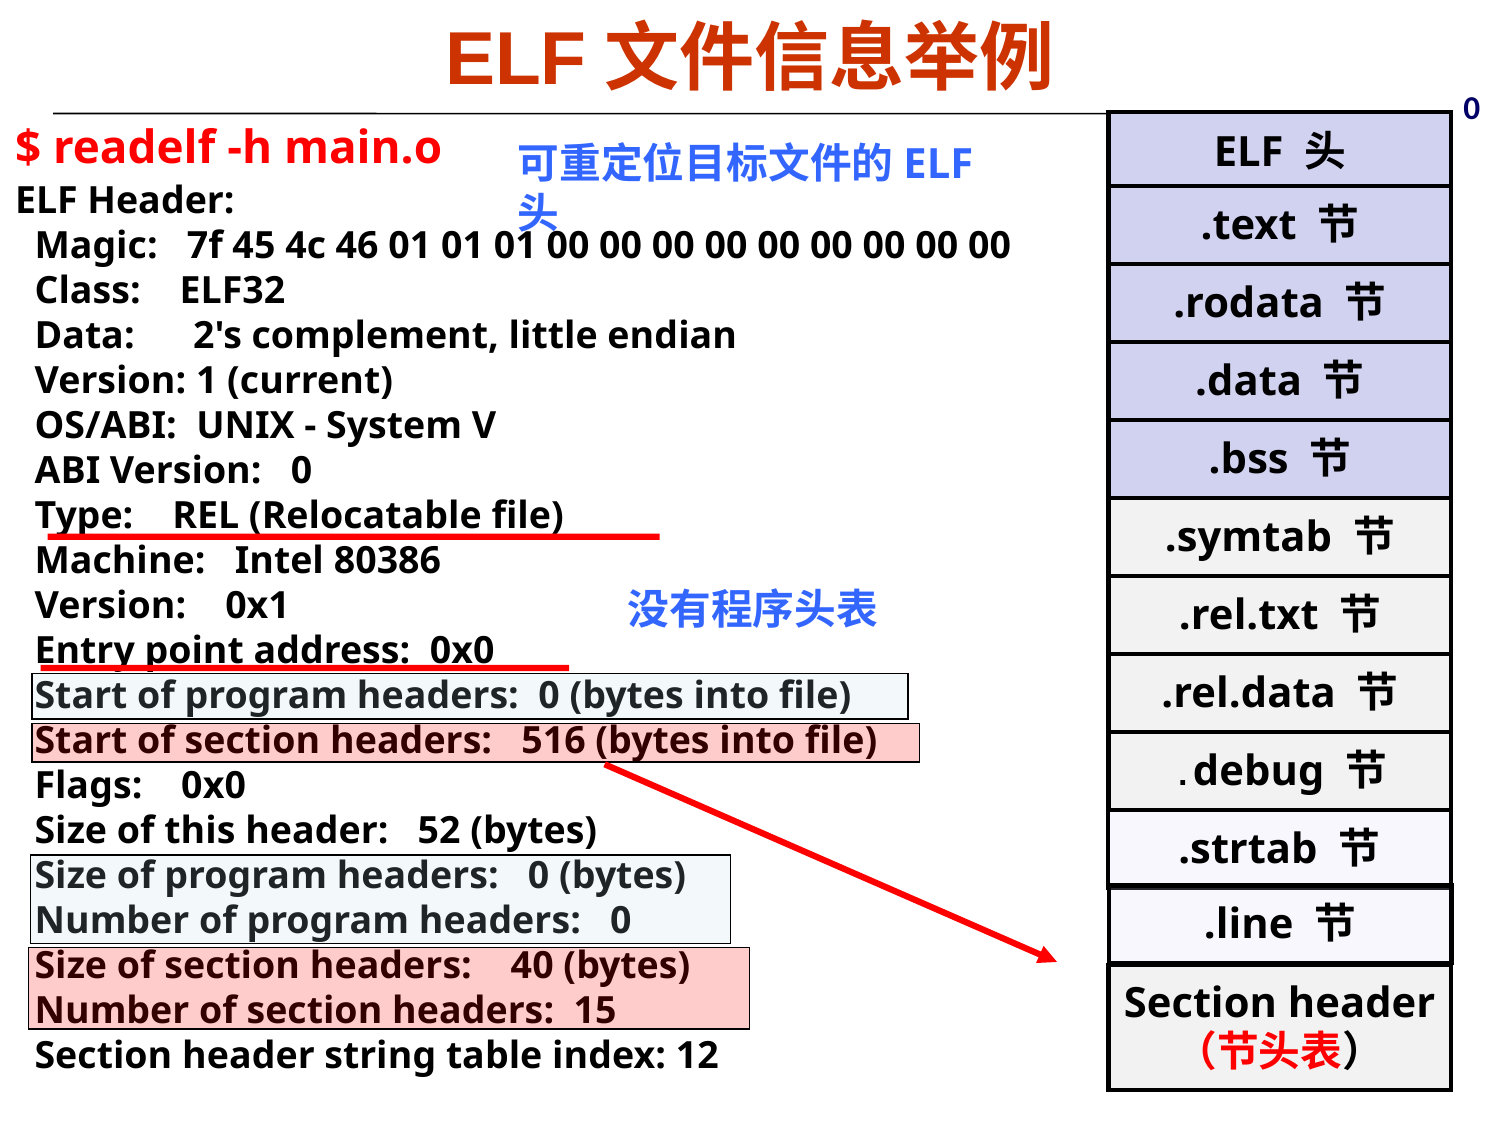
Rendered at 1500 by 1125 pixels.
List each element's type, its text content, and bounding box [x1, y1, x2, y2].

text_box [31, 673, 909, 719]
text_box [31, 723, 920, 762]
text_box 可重定位目标文件的ELF头 [502, 129, 1024, 245]
text_box 没有程序头表 [612, 575, 946, 641]
text_box [28, 947, 750, 1029]
text_box [30, 855, 731, 944]
list $ readelf -h main.o ELF Header: Magic: 7f 45 4c 46 01 01 01 00 00 00 00 00 00 00 00 00 Class: ELF32 Data: 2's complement, little endian Version: 1 (current) OS/ABI: UNIX - System V ABI Version: 0 Type: REL (Relocatable file) Machine: Intel 80386 Version: 0x1 Entry point address: 0x0 Start of program headers: 0 (bytes into file) Start of section headers: 516 (bytes into file) Flags: 0x0 Size of this header: 52 (bytes) Size of program headers: 0 (bytes) Number of program headers: 0 Size of section headers: 40 (bytes) Number of section headers: 15 Section header string table index: 12 [0, 106, 1104, 1095]
text_box [604, 764, 1058, 963]
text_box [1107, 80, 1493, 1091]
title ELF文件信息举例 [74, 8, 1426, 102]
